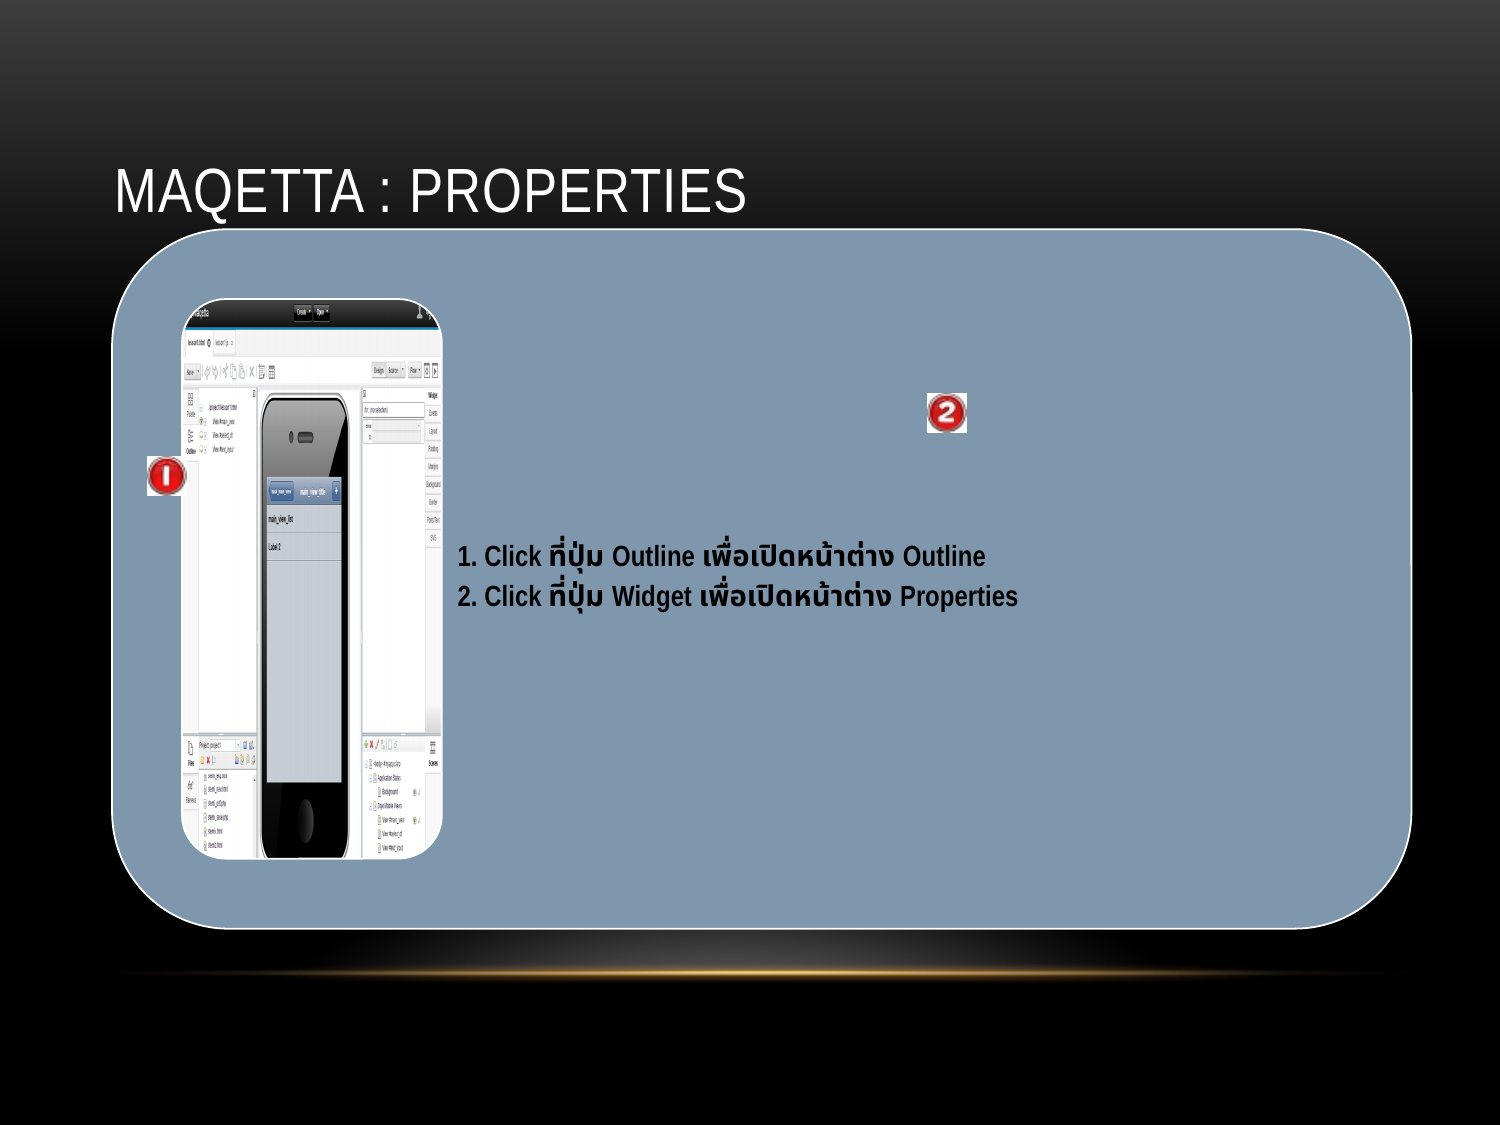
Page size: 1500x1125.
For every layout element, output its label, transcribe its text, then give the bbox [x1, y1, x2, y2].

picture [0, 0, 1500, 1125]
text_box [111, 228, 1412, 929]
title Maqetta : properties [99, 45, 1400, 233]
